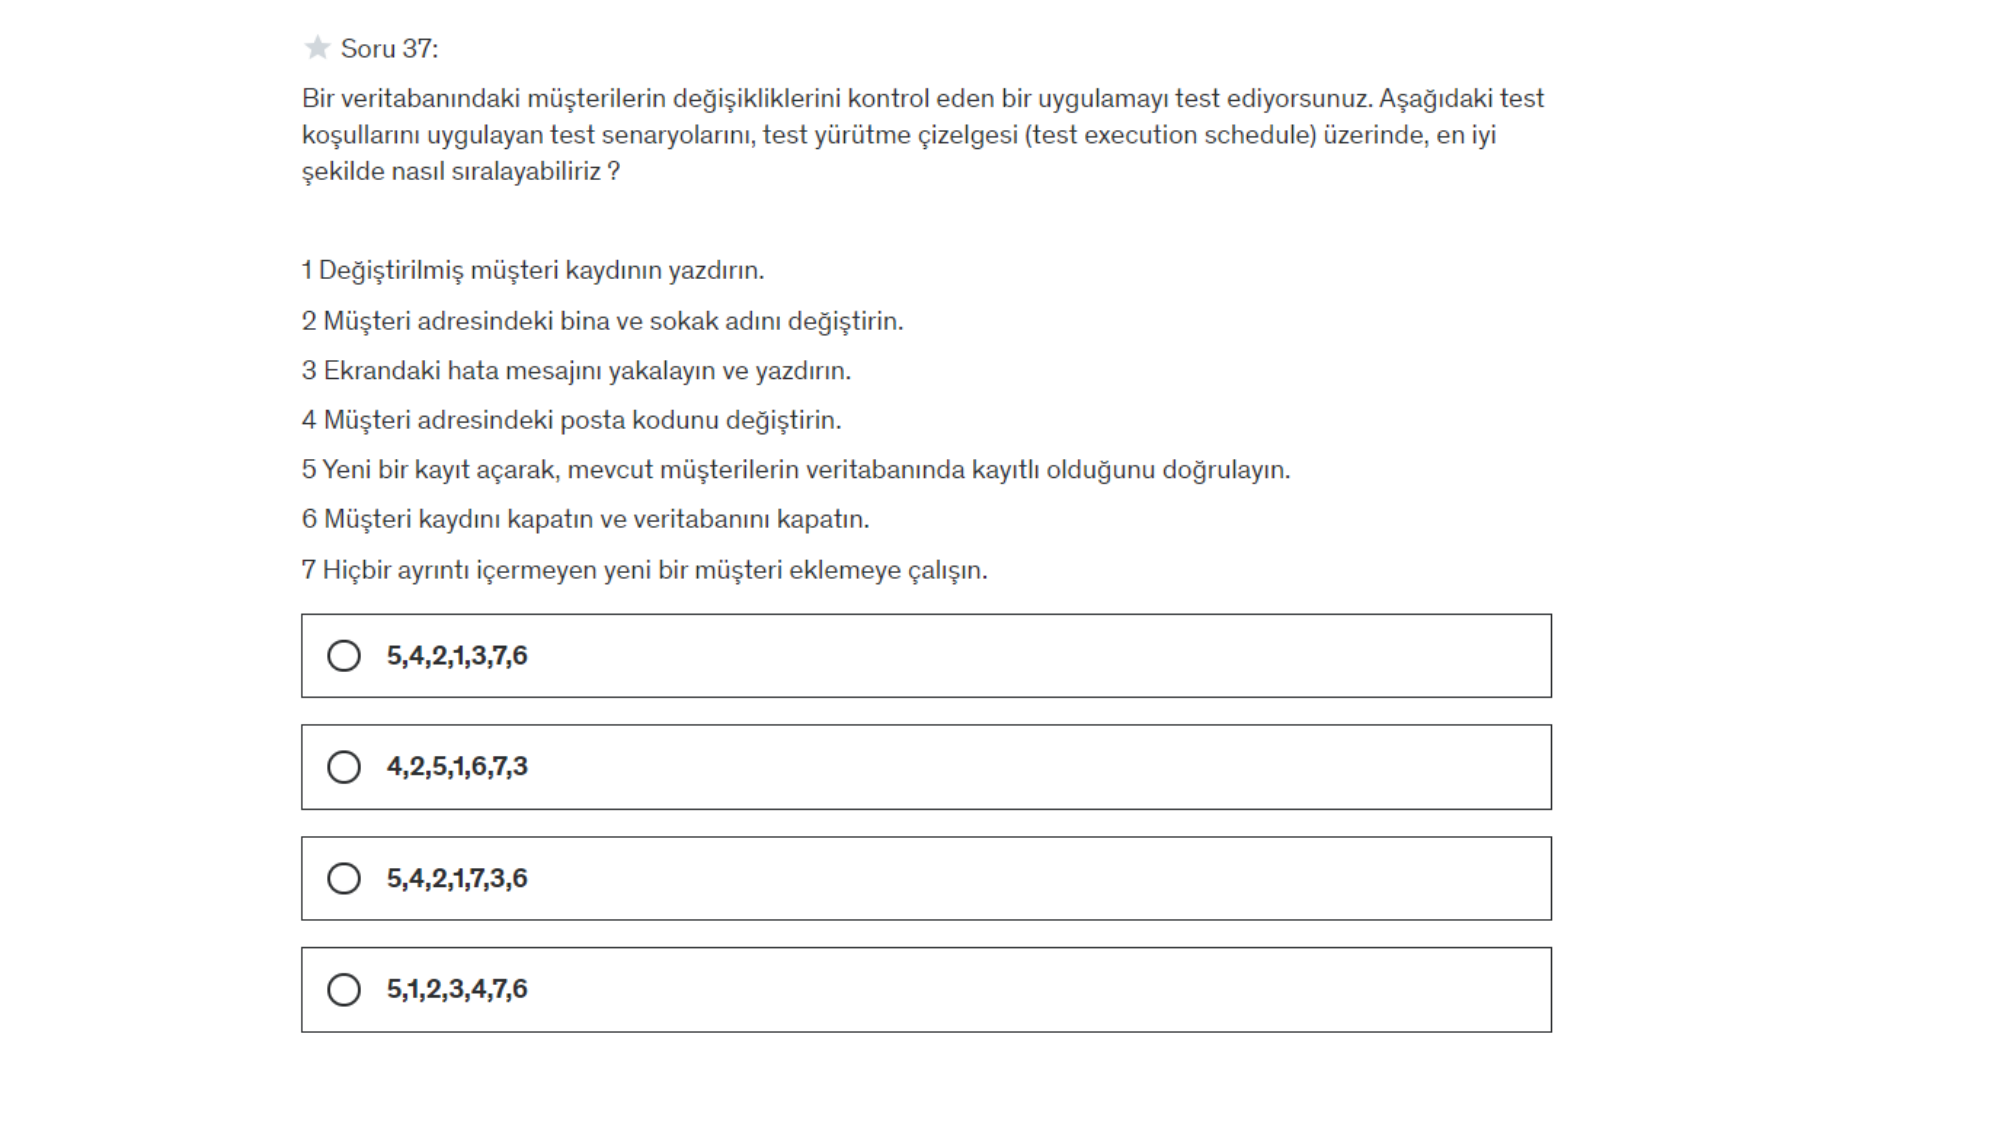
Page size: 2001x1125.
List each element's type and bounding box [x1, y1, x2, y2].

list [297, 33, 1567, 1049]
